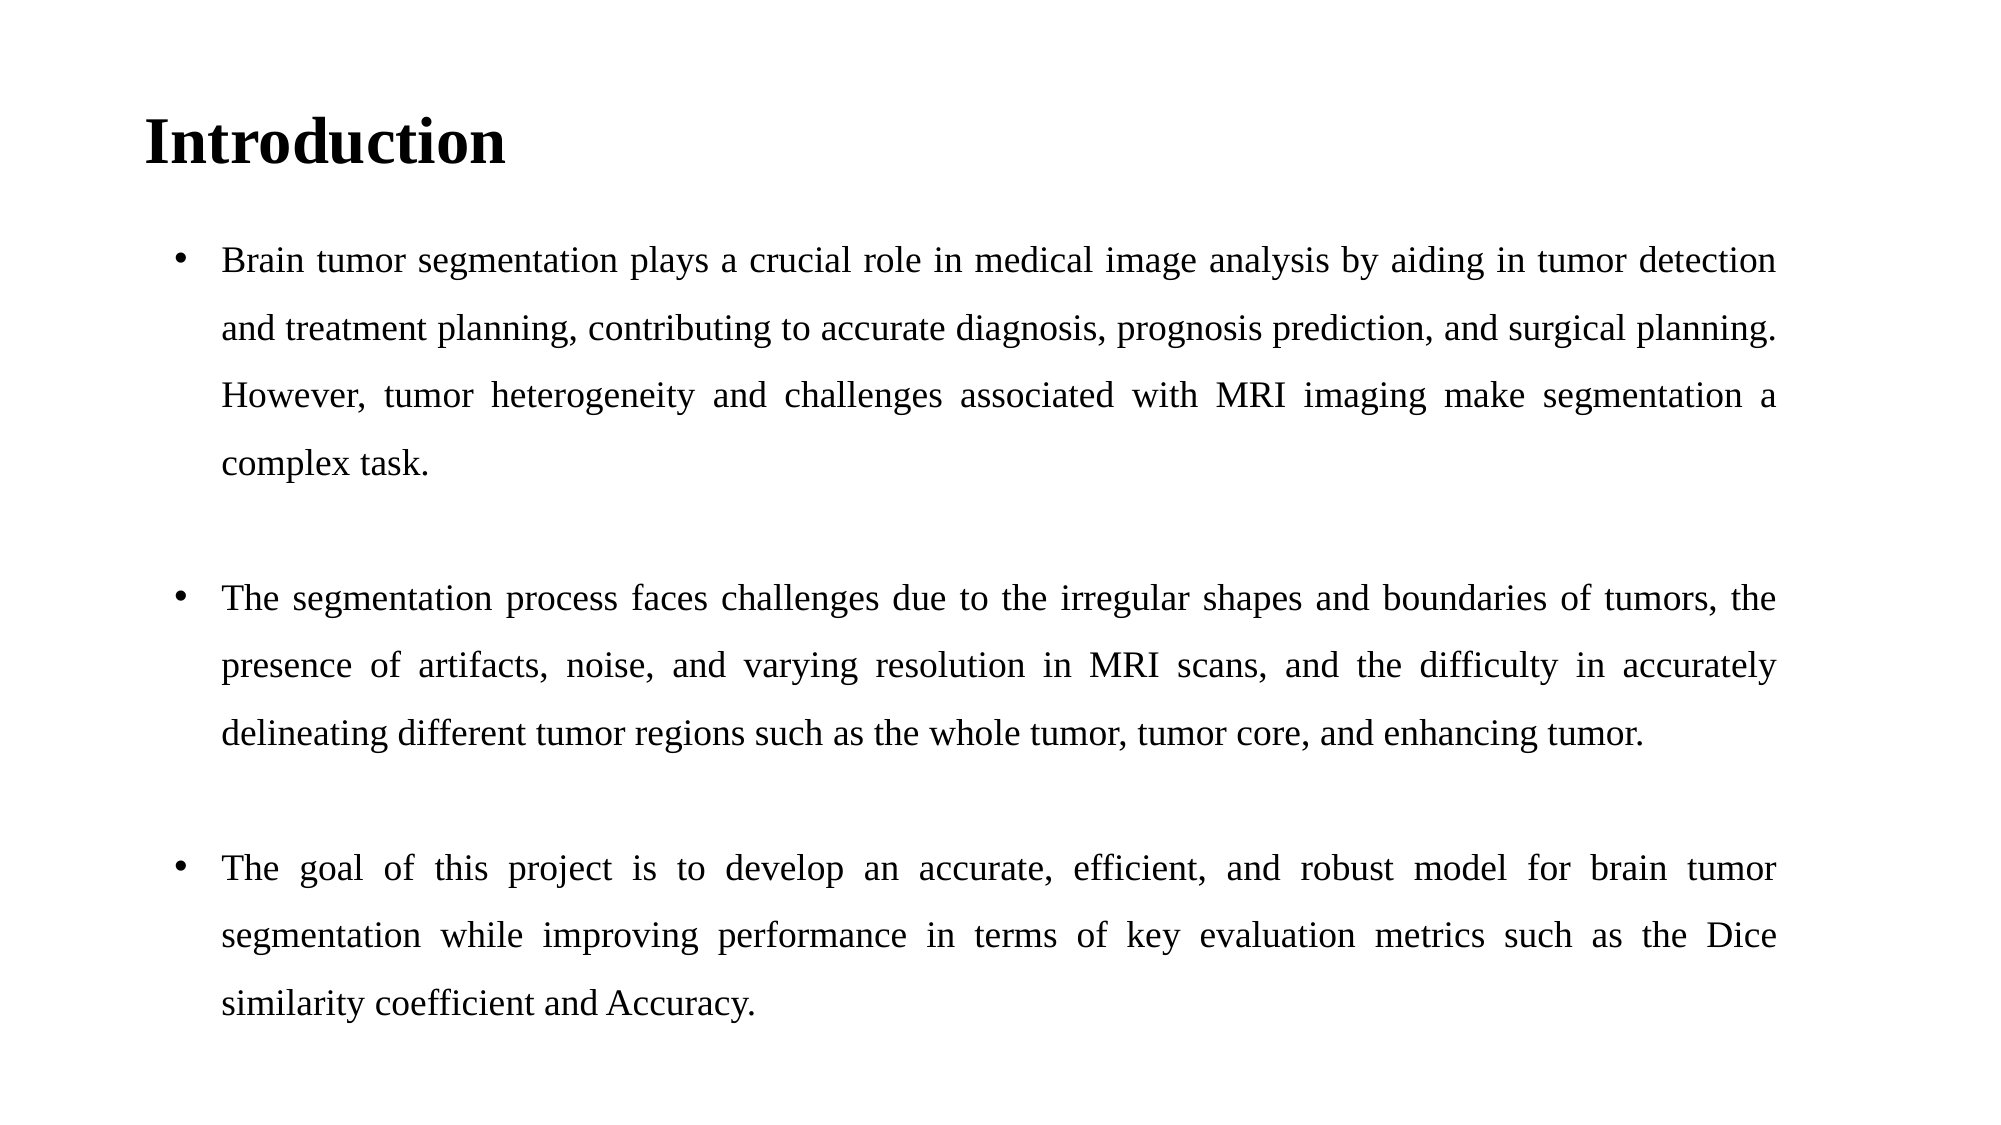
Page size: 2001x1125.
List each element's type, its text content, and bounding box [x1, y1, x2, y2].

text_box Introduction [130, 89, 1622, 185]
text_box Brain tumor segmentation plays a crucial role in medical image analysis by aiding in tumor detection and treatment planning, contributing to accurate diagnosis, prognosis prediction, and surgical planning. However, tumor heterogeneity and challenges associated with MRI imaging make segmentation a complex task. The segmentation process faces challenges due to the irregular shapes and boundaries of tumors, the presence of artifacts, noise, and varying resolution in MRI scans, and the difficulty in accurately delineating different tumor regions such as the whole tumor, tumor core, and enhancing tumor. The goal of this project is to develop an accurate, efficient, and robust model for brain tumor segmentation while improving performance in terms of key evaluation metrics such as the Dice similarity coefficient and Accuracy. [159, 205, 1795, 1031]
